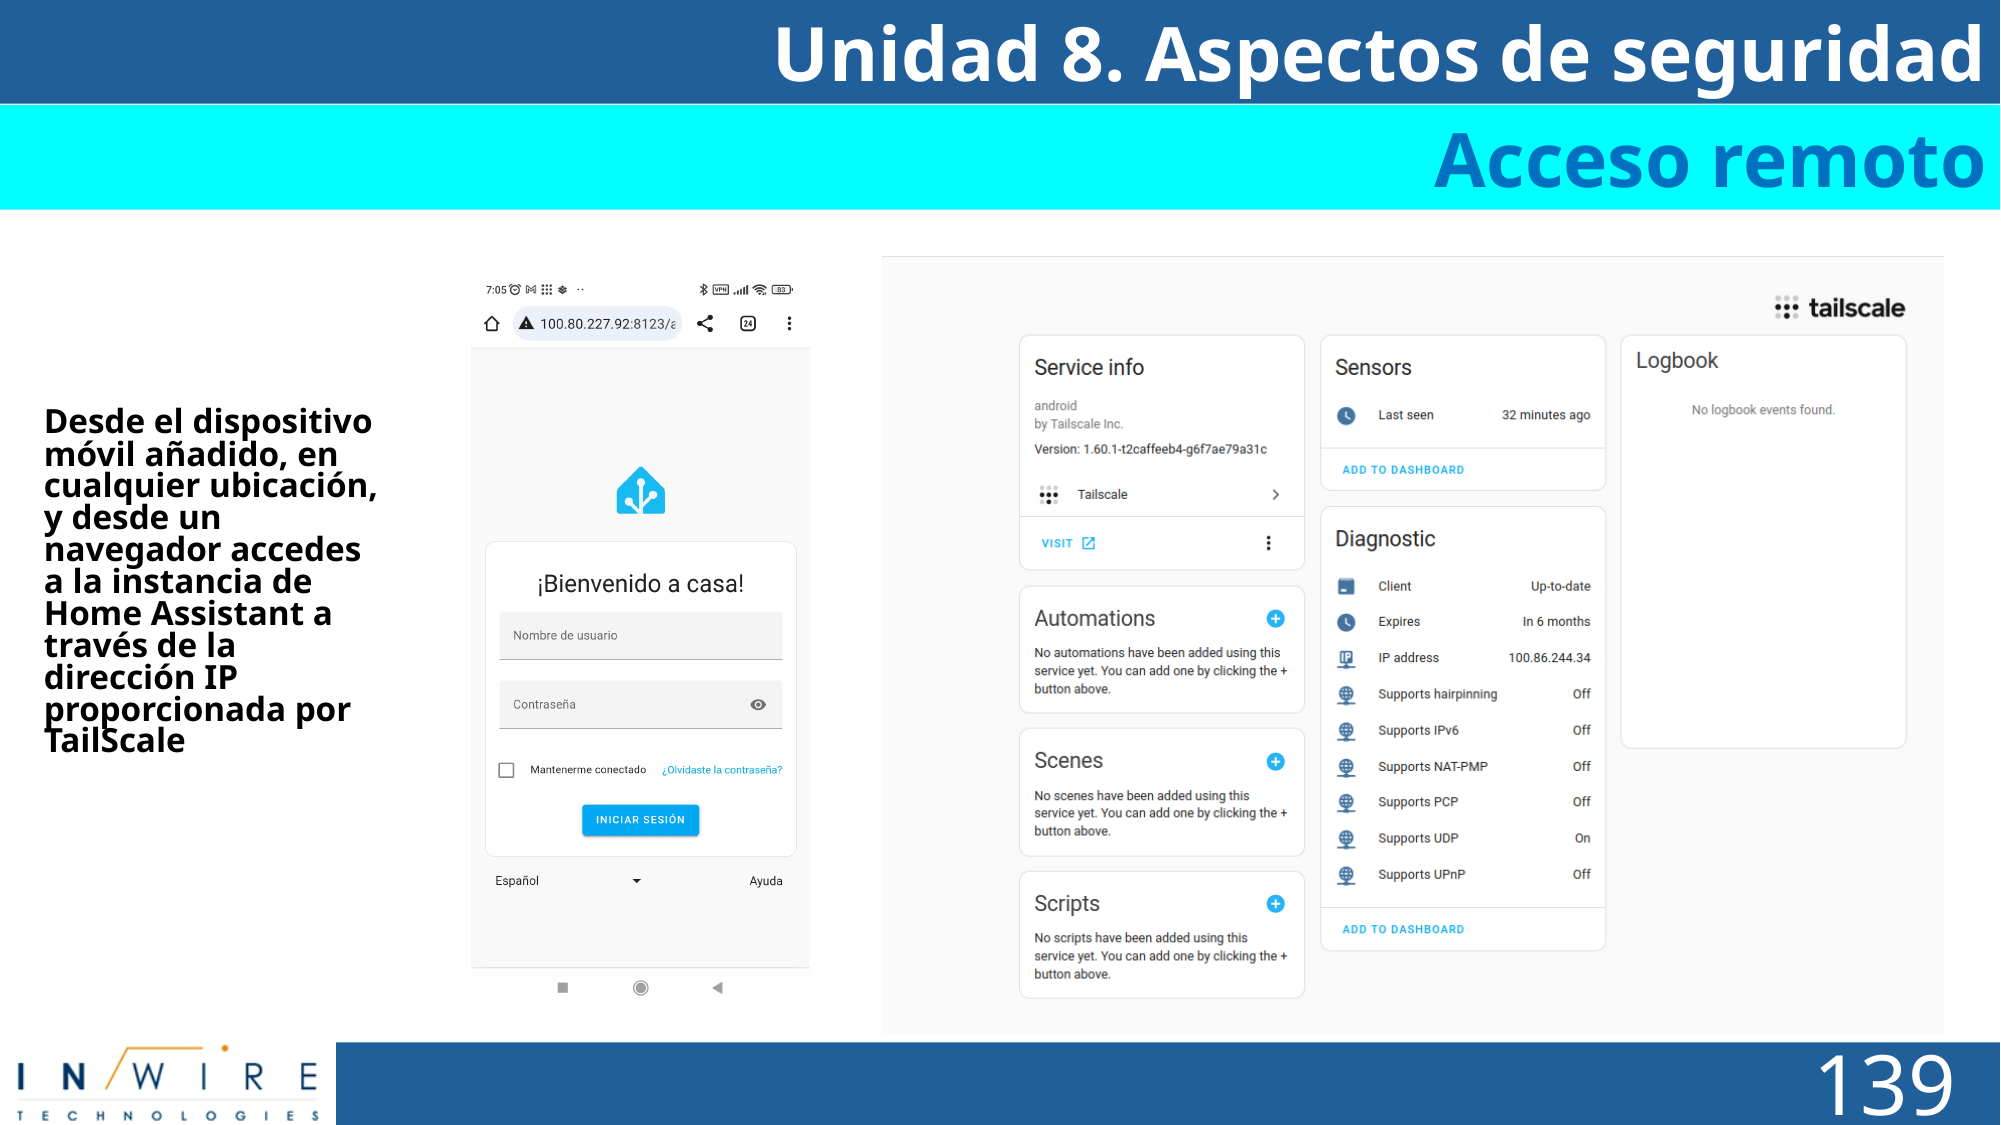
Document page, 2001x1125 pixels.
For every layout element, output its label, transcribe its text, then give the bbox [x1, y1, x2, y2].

text_box Acceso remoto [0, 104, 2000, 210]
picture [470, 273, 811, 1008]
picture [0, 1037, 336, 1125]
text_box Desde el dispositivo móvil añadido, en cualquier ubicación, y desde un navegador accedes a la instancia de Home Assistant a través de la dirección IP proporcionada por TailScale [29, 401, 399, 767]
text_box Unidad 8. Aspectos de seguridad [0, 0, 2000, 104]
picture [882, 248, 1944, 1033]
